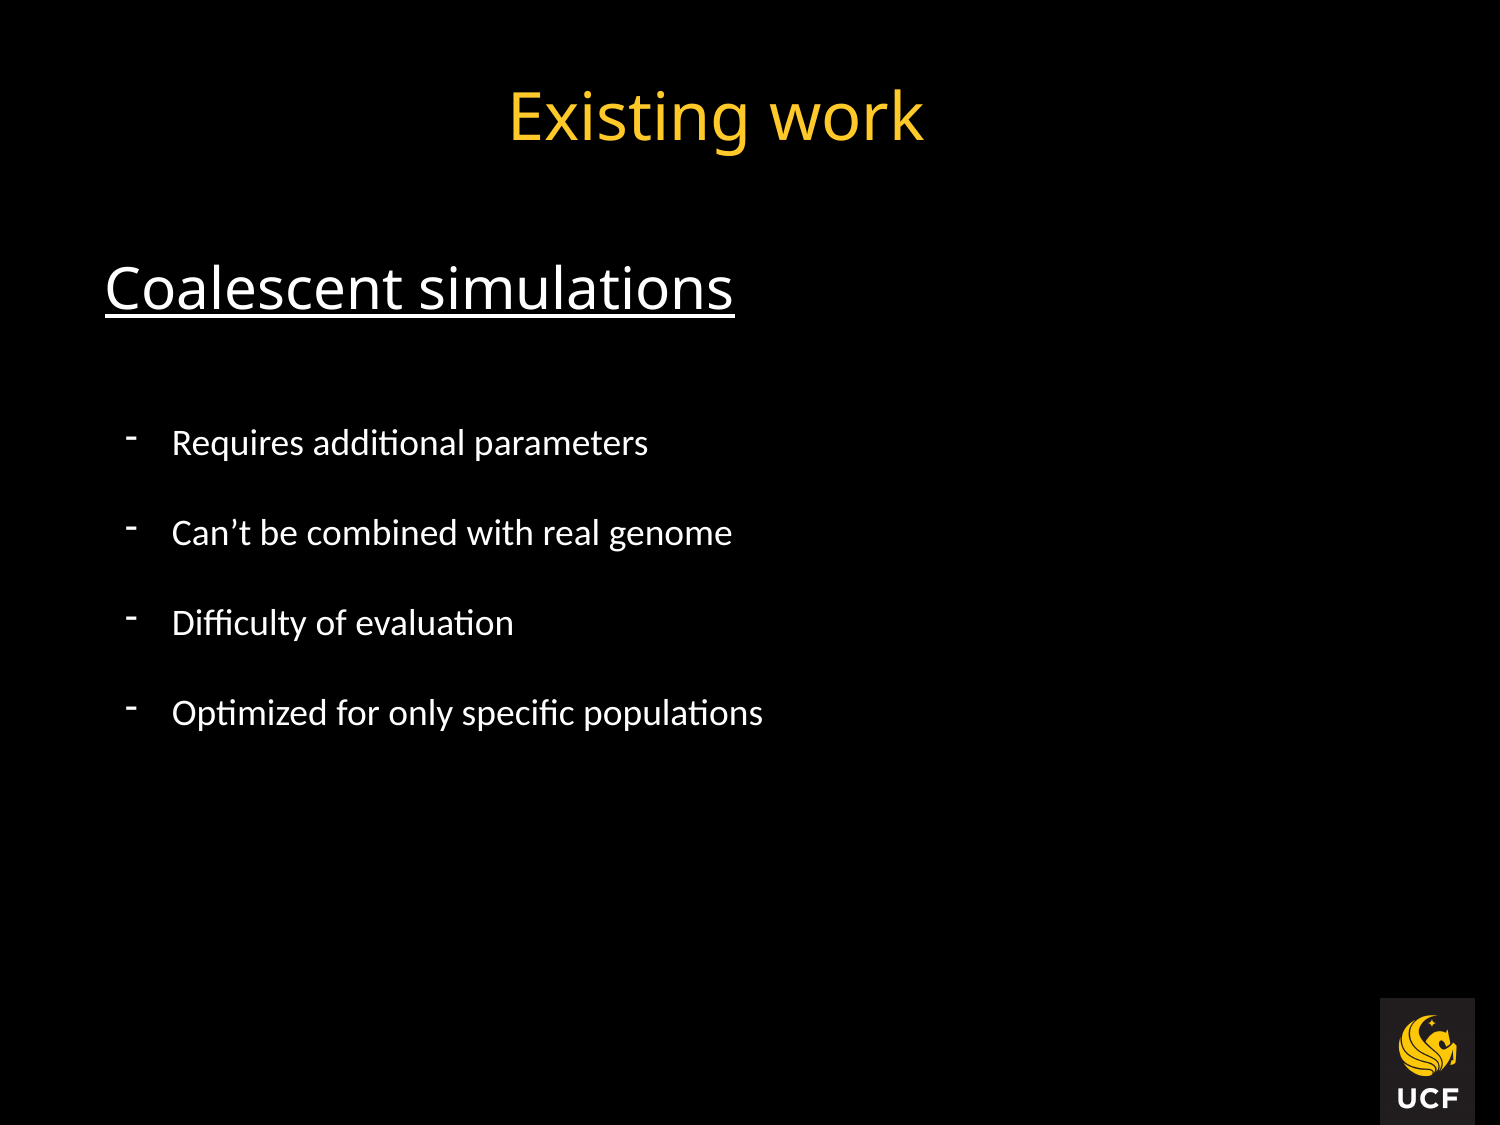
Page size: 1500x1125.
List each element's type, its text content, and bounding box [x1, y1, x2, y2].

picture [1380, 998, 1475, 1125]
text_box Coalescent simulations [89, 251, 1303, 411]
title Existing work [110, 75, 1323, 238]
text_box Requires additional parameters Can’t be combined with real genome Difficulty of evaluation Optimized for only specific populations [110, 410, 1364, 786]
